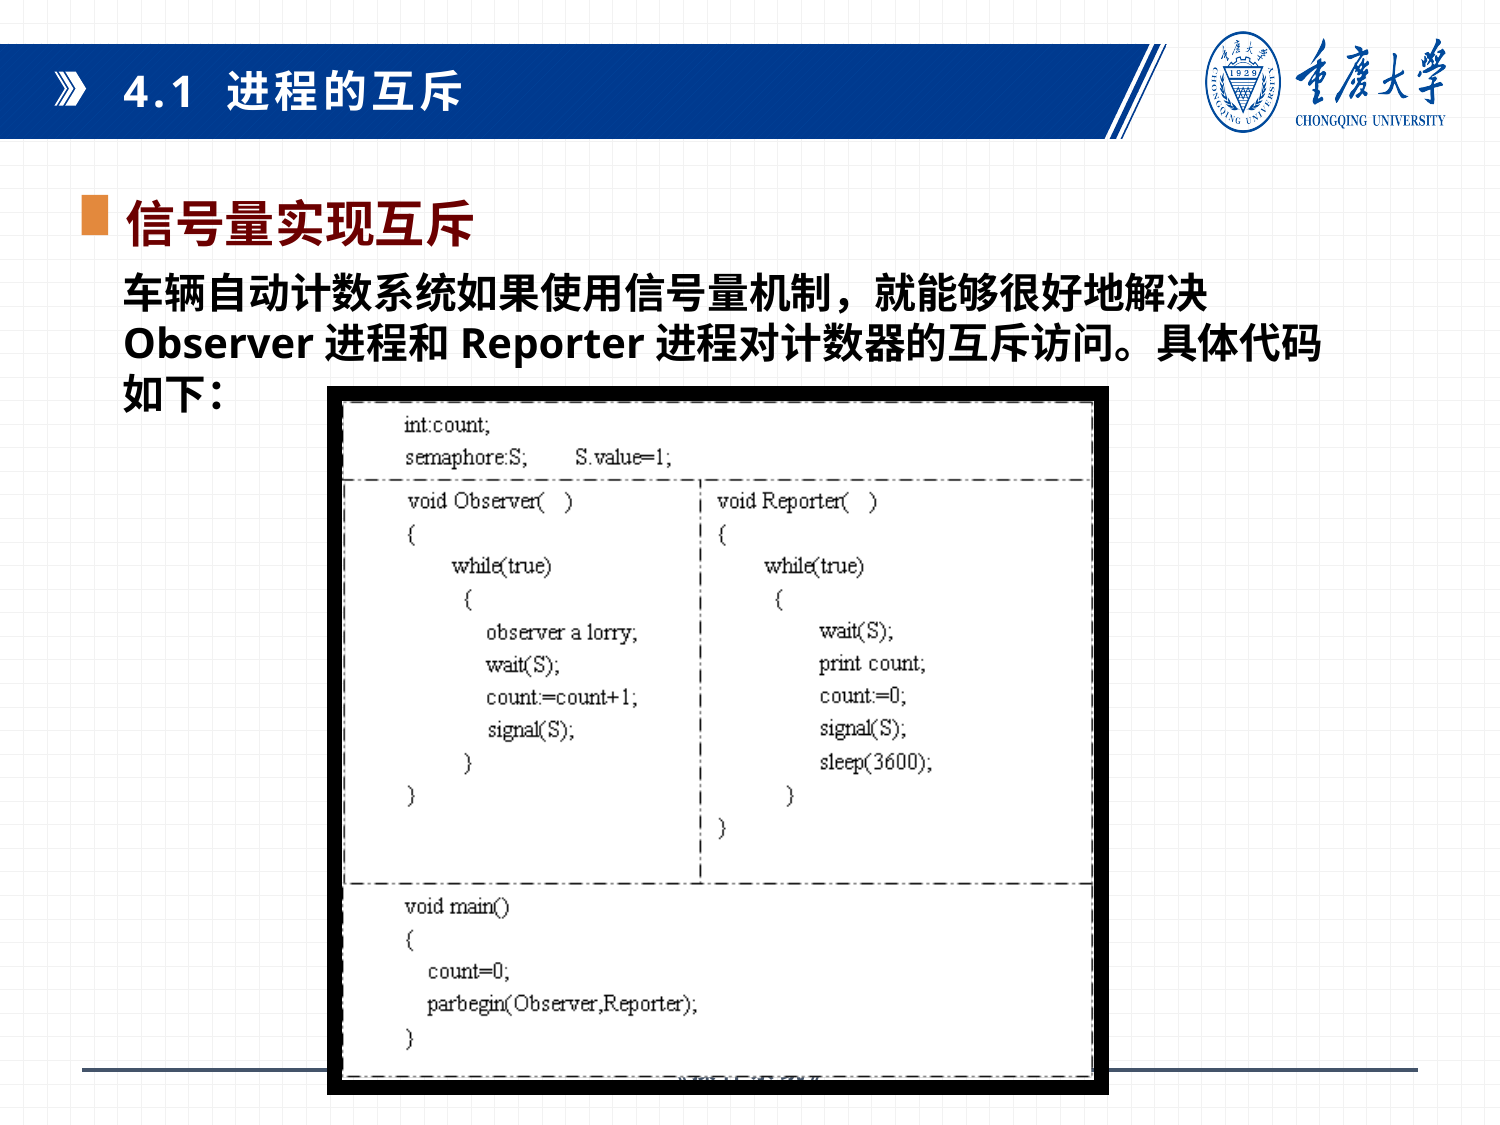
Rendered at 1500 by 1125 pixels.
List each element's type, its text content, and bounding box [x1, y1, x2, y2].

text_box 信号量实现互斥 [110, 170, 490, 259]
text_box [81, 194, 109, 236]
picture [1205, 31, 1446, 133]
picture [341, 400, 1095, 1081]
text_box 车辆自动计数系统如果使用信号量机制，就能够很好地解决Observer进程和Reporter进程对计数器的互斥访问。具体代码如下： [108, 259, 1341, 425]
text_box 4.1 进程的互斥 [108, 62, 1044, 146]
